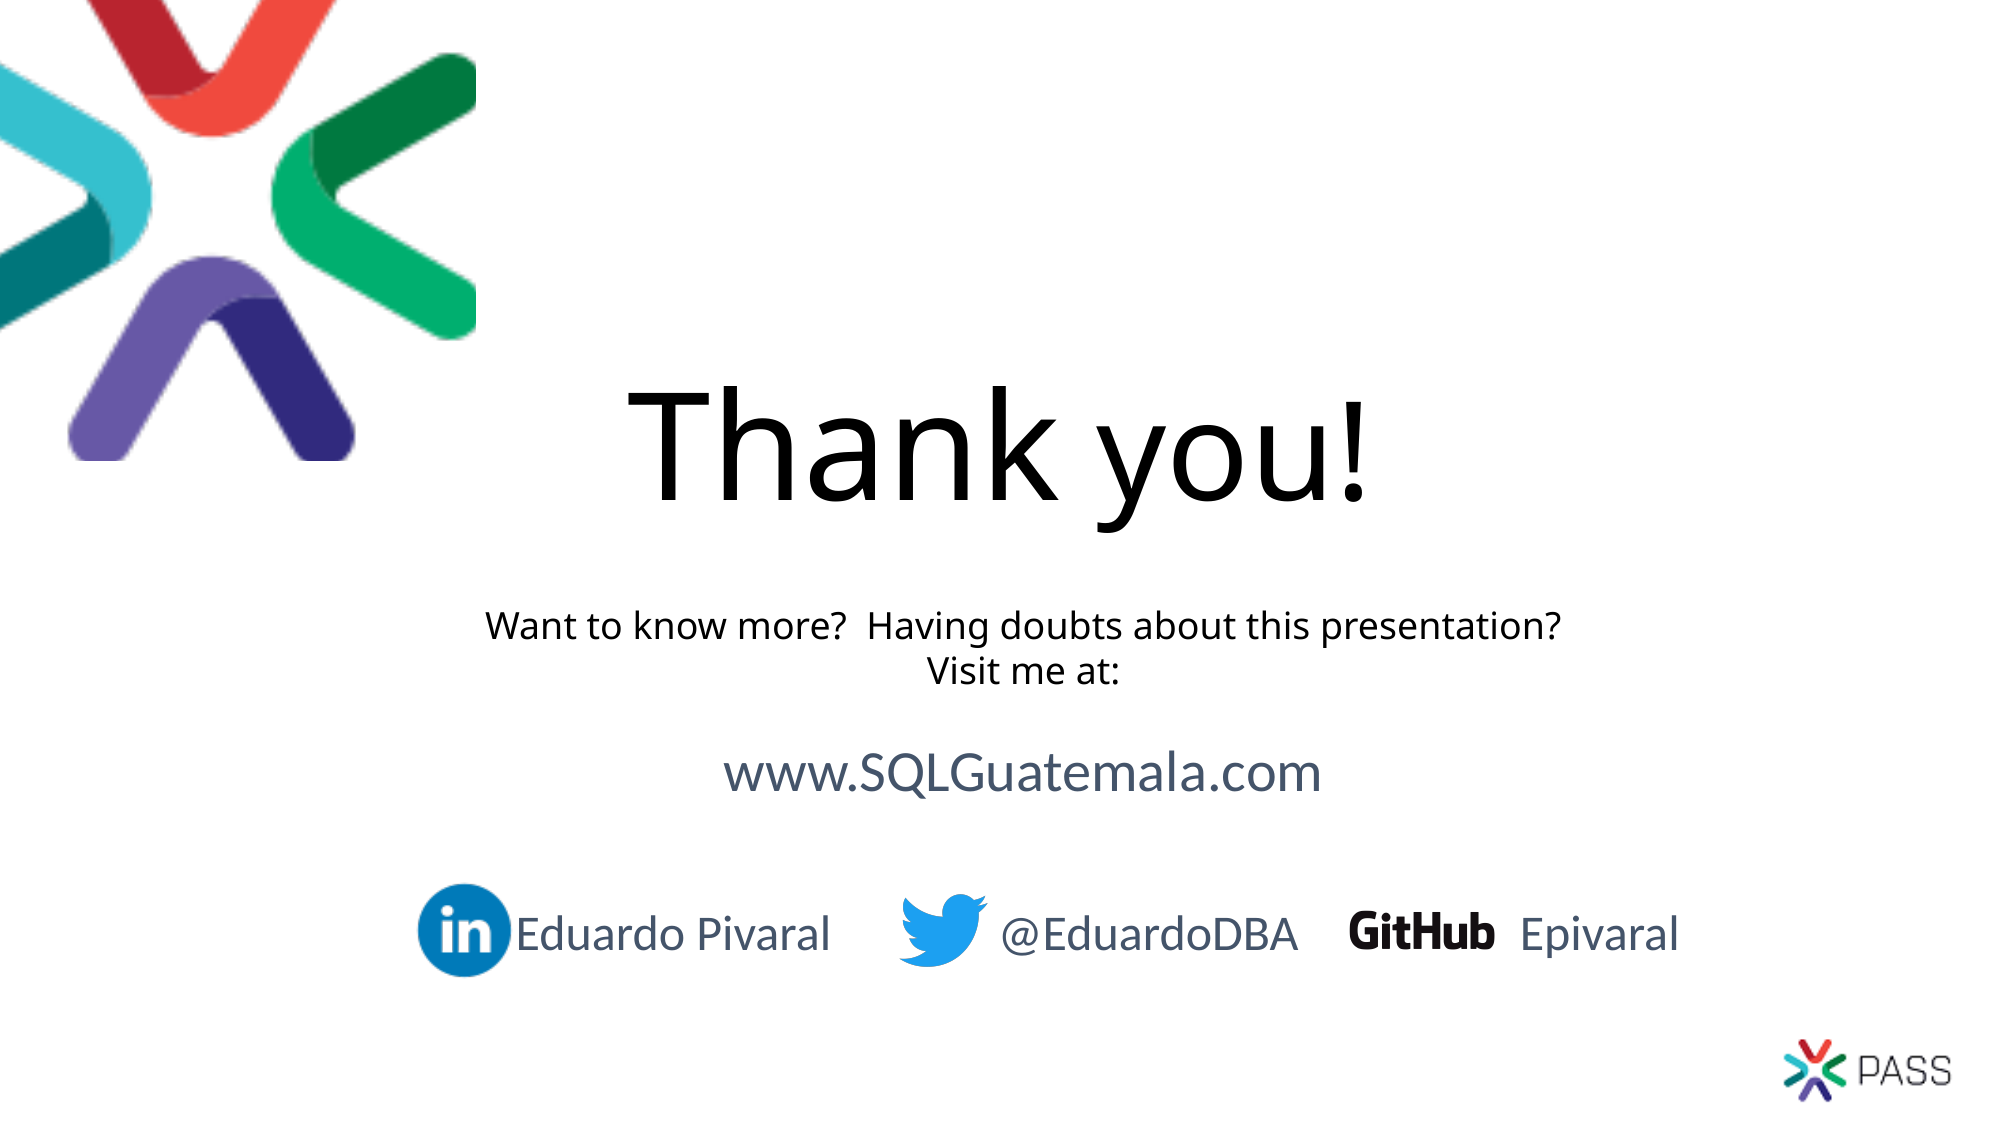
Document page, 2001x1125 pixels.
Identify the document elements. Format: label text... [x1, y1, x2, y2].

picture [411, 878, 516, 983]
list Thank you! [580, 363, 1420, 531]
text_box Eduardo Pivaral [519, 892, 855, 968]
text_box Want to know more? Having doubts about this presentation? Visit me at: [459, 594, 1588, 700]
picture [899, 894, 989, 967]
picture [1338, 896, 1506, 965]
text_box @EduardoDBA [986, 892, 1328, 968]
picture [1778, 1038, 1954, 1105]
text_box Epivaral [1505, 892, 1735, 968]
text_box www.SQLGuatemala.com [637, 725, 1410, 811]
